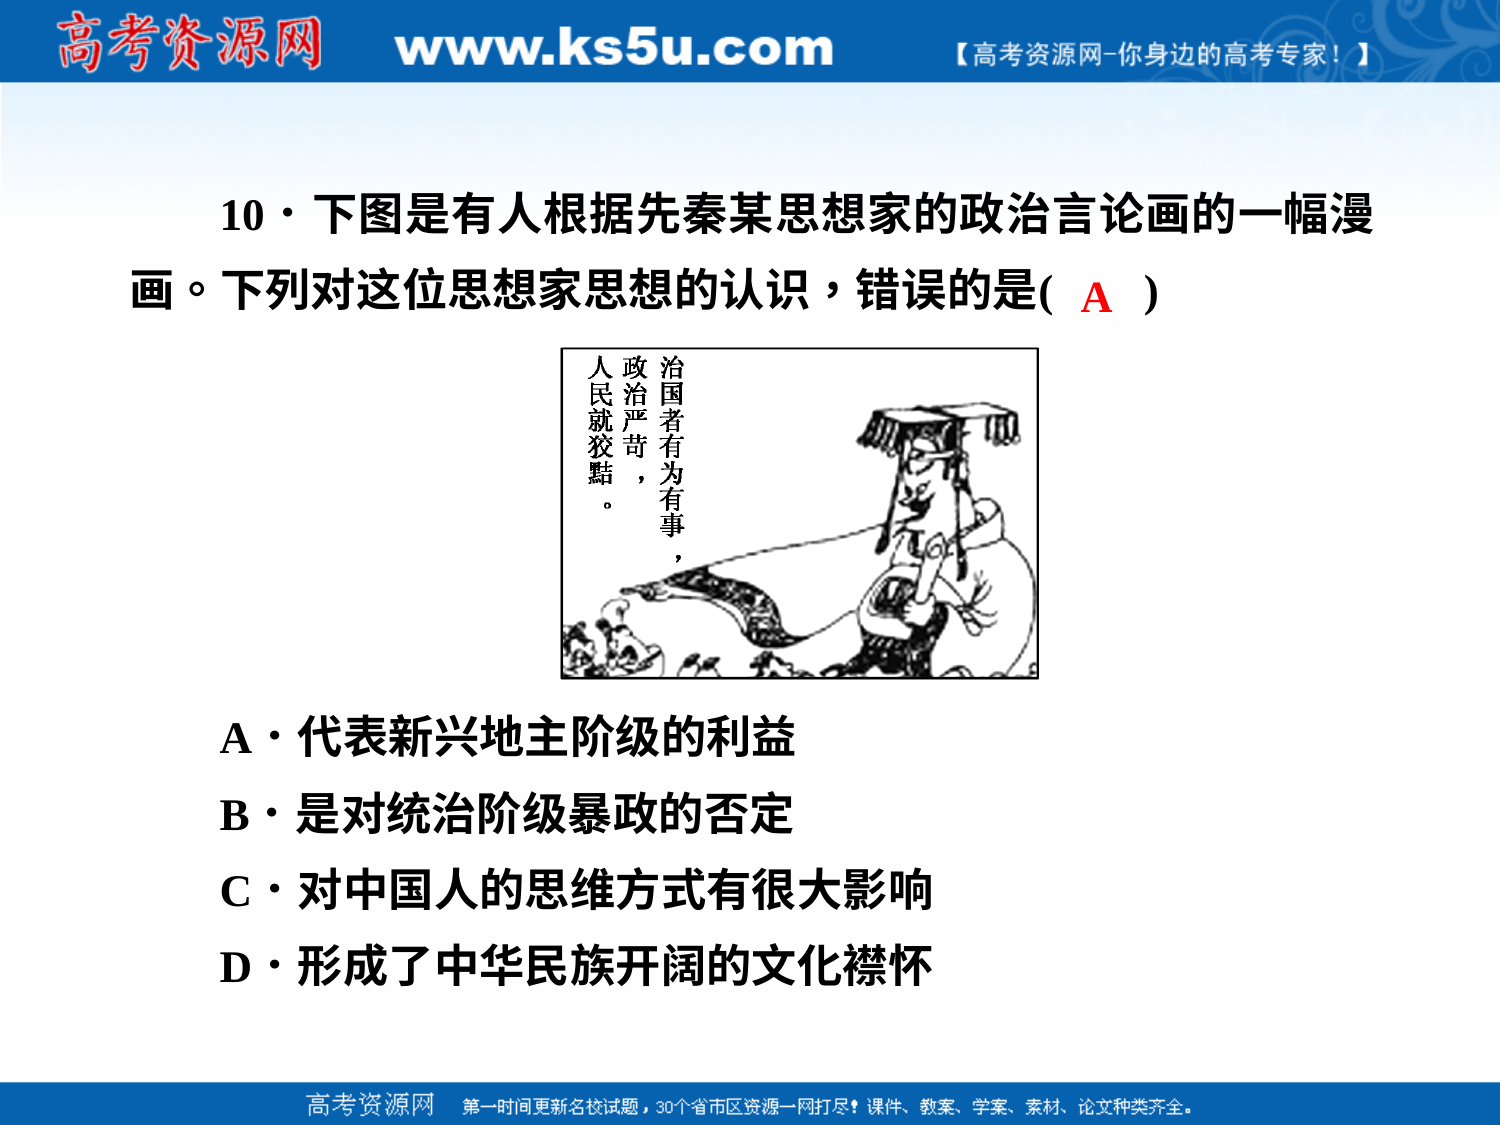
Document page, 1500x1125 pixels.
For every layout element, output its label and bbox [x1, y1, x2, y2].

text_box [1080, 267, 1500, 430]
picture [0, 0, 1500, 1125]
text_box [129, 184, 1378, 1014]
